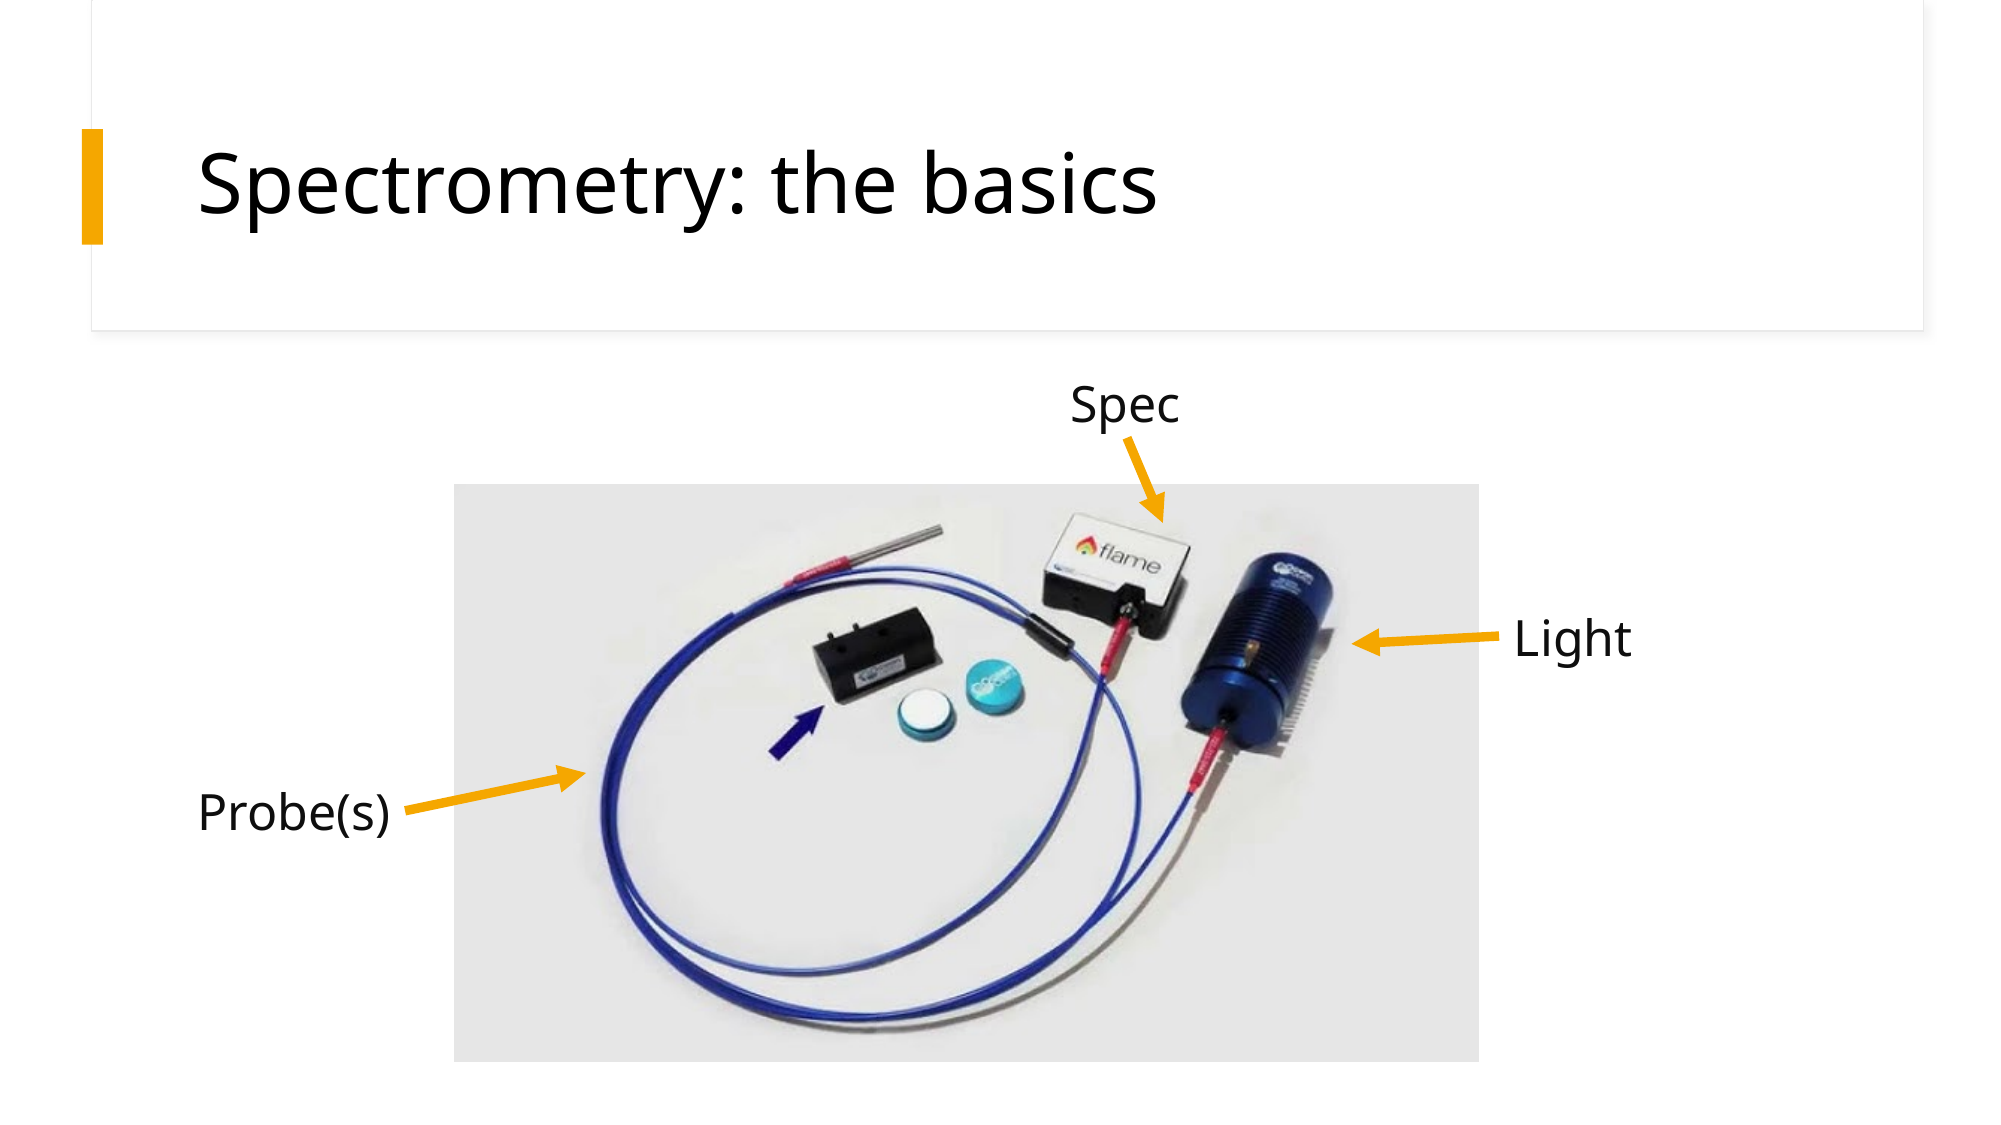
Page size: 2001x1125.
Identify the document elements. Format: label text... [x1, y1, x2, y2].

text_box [1351, 636, 1500, 644]
picture [454, 484, 1479, 1062]
title Spectrometry: the basics [183, 90, 1851, 284]
text_box Light [1499, 598, 1800, 674]
text_box Spec [1055, 365, 1357, 441]
text_box Probe(s) [183, 772, 454, 848]
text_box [405, 772, 587, 811]
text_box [1126, 437, 1163, 523]
